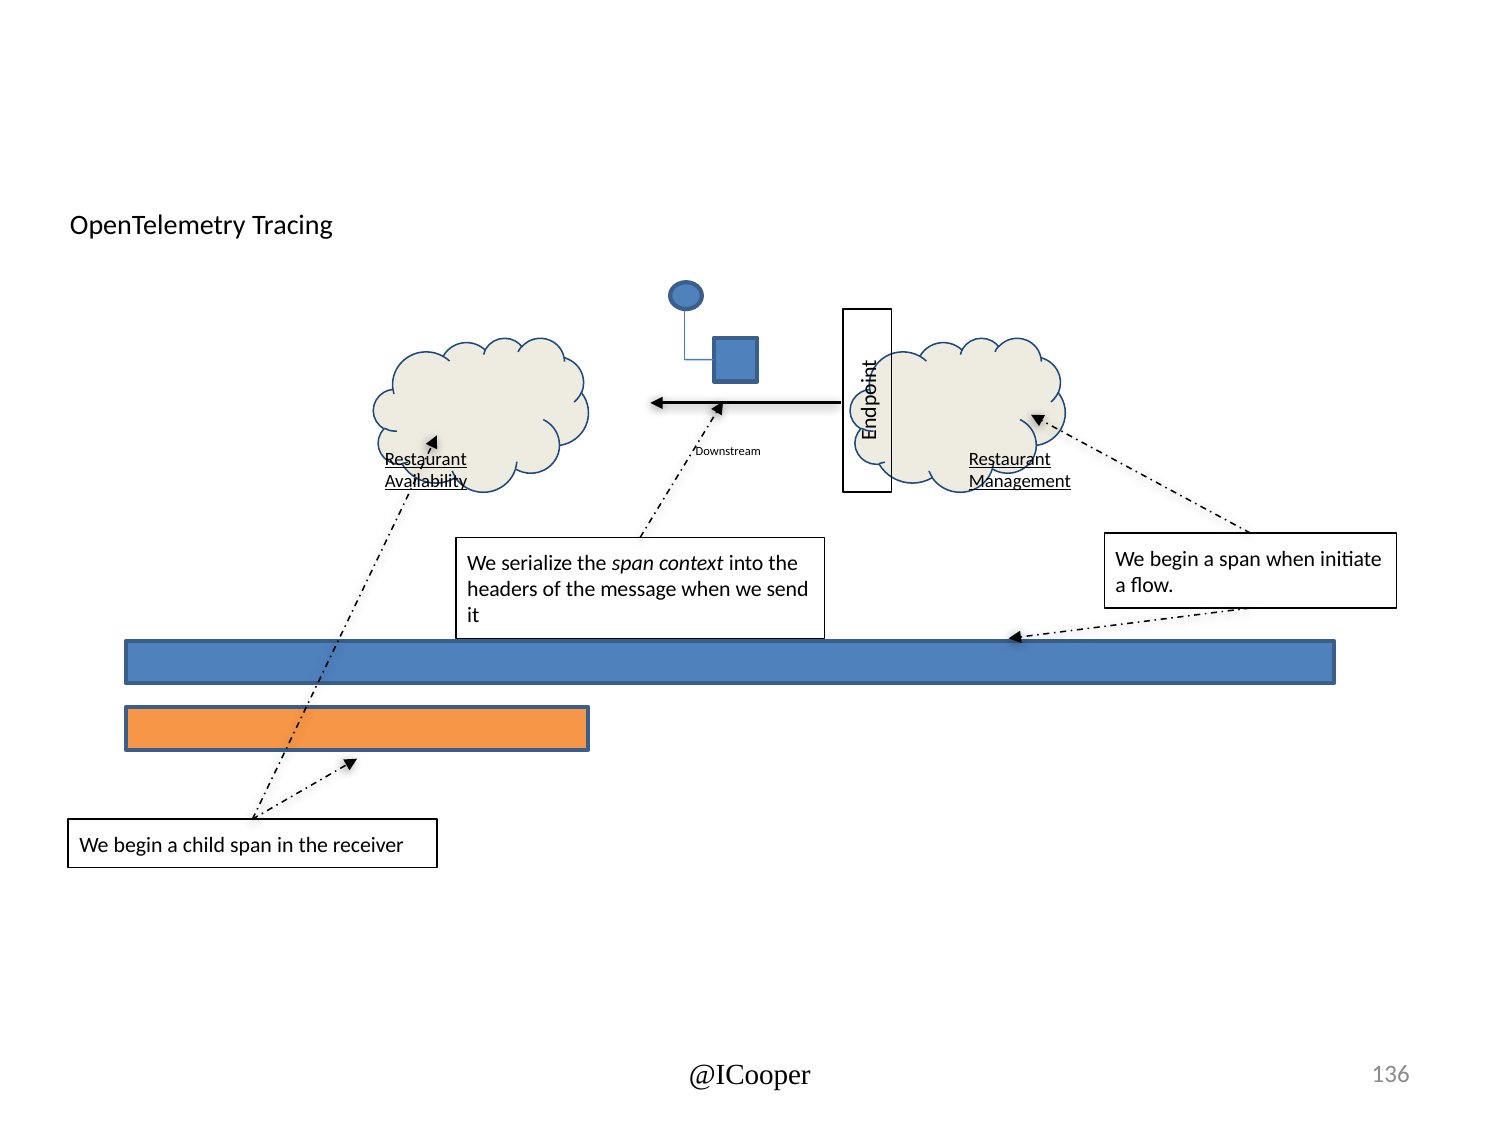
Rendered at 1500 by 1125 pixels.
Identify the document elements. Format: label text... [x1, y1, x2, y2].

text_box [443, 639, 1336, 685]
text_box [443, 705, 590, 752]
footer @ICooper [512, 1042, 988, 1103]
slide_number 136 [1074, 1042, 1425, 1103]
text_box Endpoint [843, 309, 892, 492]
text_box [124, 639, 247, 685]
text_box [1030, 414, 1251, 534]
text_box [892, 338, 1066, 493]
text_box We begin a span when initiate a flow. [1104, 533, 1397, 608]
text_box [373, 338, 589, 488]
text_box [712, 336, 759, 384]
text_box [639, 401, 724, 538]
text_box Downstream [729, 435, 778, 466]
text_box Restaurant Availability [441, 435, 501, 503]
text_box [1008, 608, 1251, 639]
text_box We serialize the span context into the headers of the message when we send it [455, 537, 825, 639]
text_box Restaurant Management [957, 435, 1025, 503]
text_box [252, 435, 438, 820]
text_box [124, 705, 247, 752]
text_box [668, 280, 704, 312]
text_box OpenTelemetry Tracing [58, 195, 1032, 252]
text_box We begin a child span in the receiver [68, 819, 437, 868]
